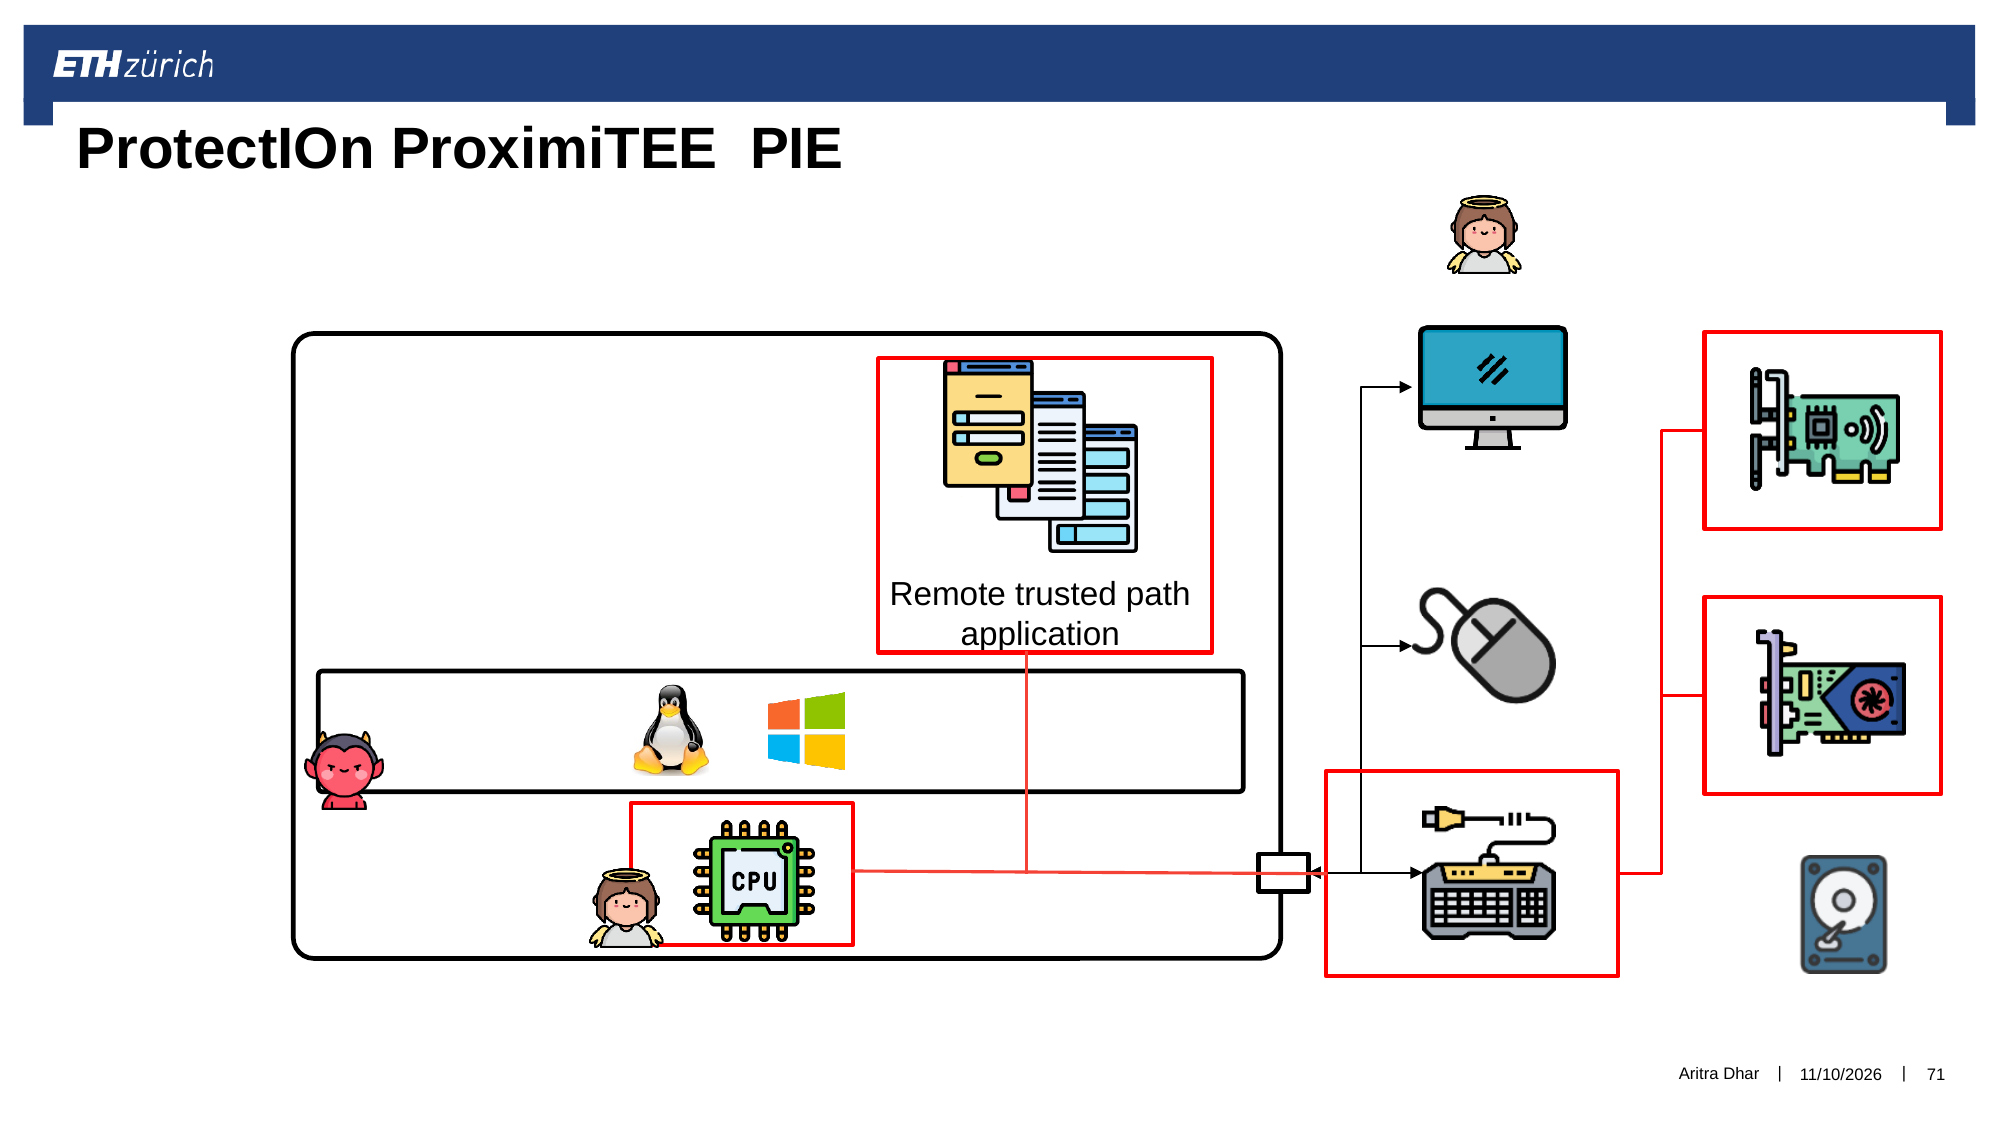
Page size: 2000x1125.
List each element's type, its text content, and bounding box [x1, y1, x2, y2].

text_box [1308, 645, 1413, 873]
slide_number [1790, 1034, 1892, 1112]
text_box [1030, 870, 1326, 874]
picture [1413, 586, 1557, 706]
picture [1411, 324, 1573, 450]
picture [1792, 855, 1894, 974]
text_box [316, 668, 1021, 794]
text_box [629, 801, 855, 947]
text_box [1324, 769, 1620, 978]
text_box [852, 870, 1022, 874]
picture [1444, 194, 1524, 275]
text_box [876, 356, 1214, 655]
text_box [1618, 430, 1705, 695]
picture [1750, 354, 1900, 504]
picture [768, 692, 846, 770]
text_box [1256, 852, 1302, 869]
text_box Remote trusted path application [1028, 564, 1228, 660]
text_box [943, 358, 1138, 553]
picture [1756, 618, 1907, 769]
picture [693, 820, 815, 942]
text_box [1708, 595, 1943, 796]
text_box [1308, 386, 1413, 645]
text_box [1031, 668, 1246, 794]
text_box Remote trusted path application [852, 564, 1025, 660]
picture [1422, 806, 1557, 940]
text_box [1702, 330, 1943, 531]
text_box [1256, 882, 1311, 894]
picture [586, 868, 666, 948]
footer Aritra Dhar [999, 1034, 1760, 1111]
picture [630, 683, 710, 777]
text_box [291, 331, 1283, 961]
picture [304, 731, 384, 811]
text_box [1618, 695, 1705, 874]
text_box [1416, 769, 1422, 871]
slide_number 71 [1906, 1034, 1966, 1112]
